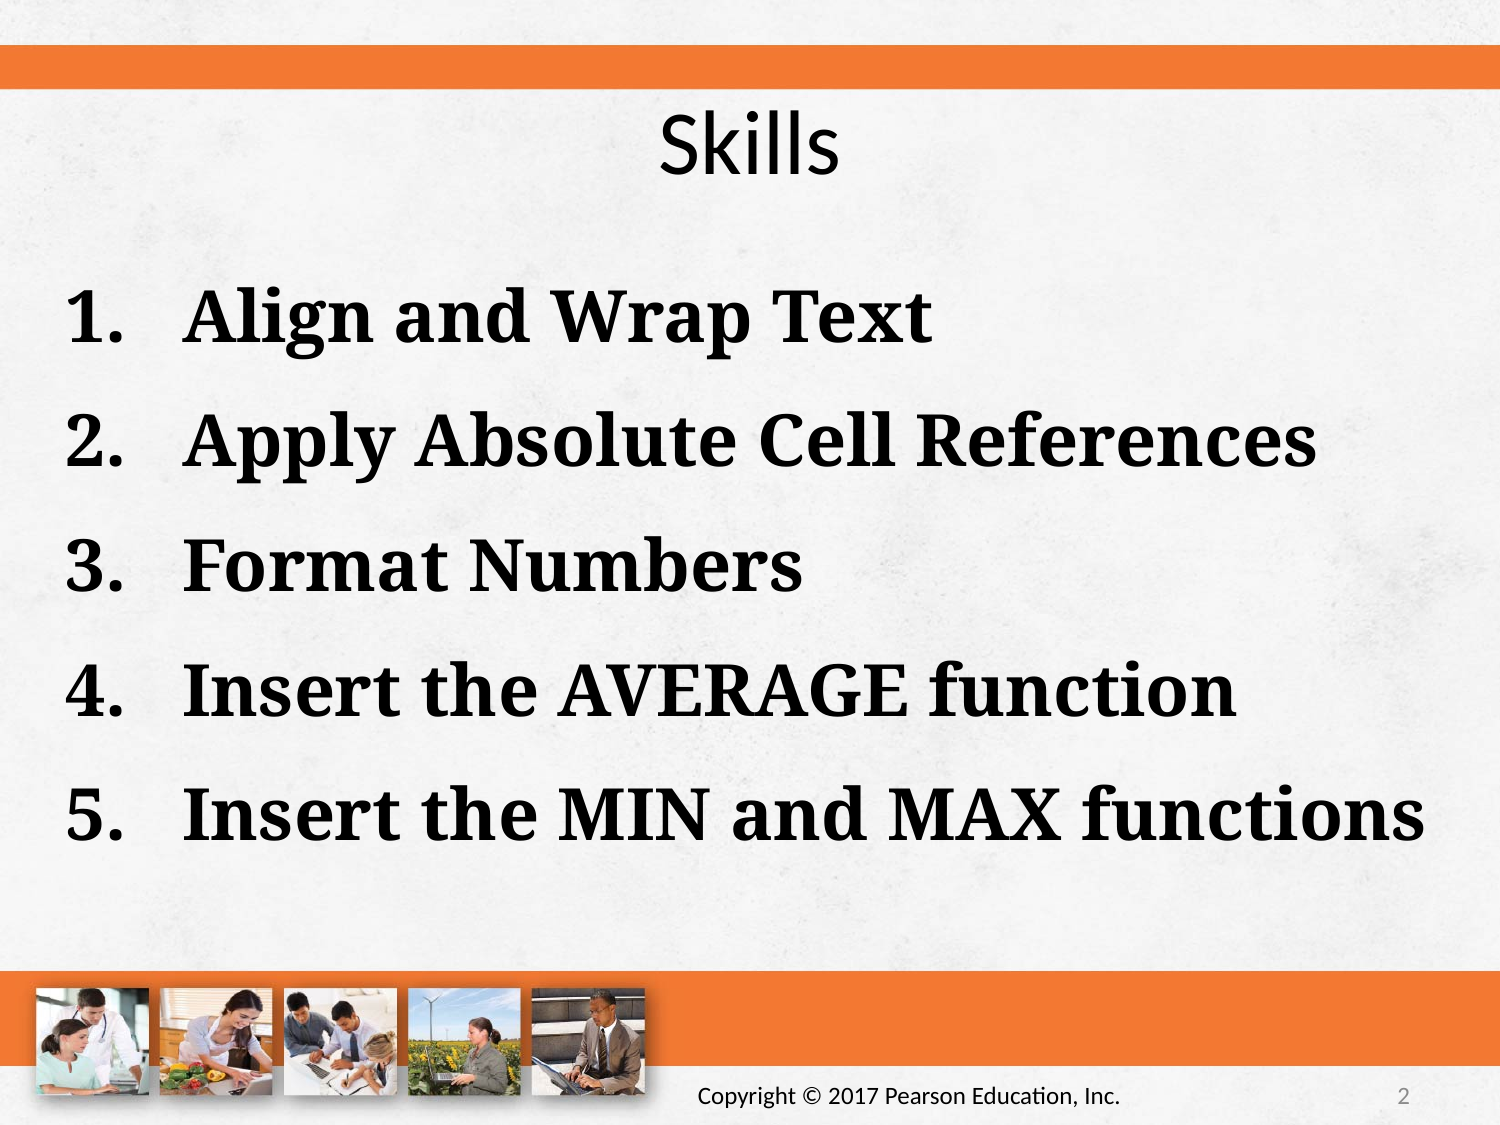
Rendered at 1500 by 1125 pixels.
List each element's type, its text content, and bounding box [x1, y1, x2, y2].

slide_number 2 [1074, 1065, 1425, 1125]
picture [0, 0, 1500, 1125]
footer Copyright © 2017 Pearson Education, Inc. [650, 1065, 1074, 1125]
title Skills [99, 50, 1400, 225]
list Align and Wrap Text Apply Absolute Cell References Format Numbers Insert the AVERAGE function Insert the MIN and MAX functions [50, 262, 1450, 925]
